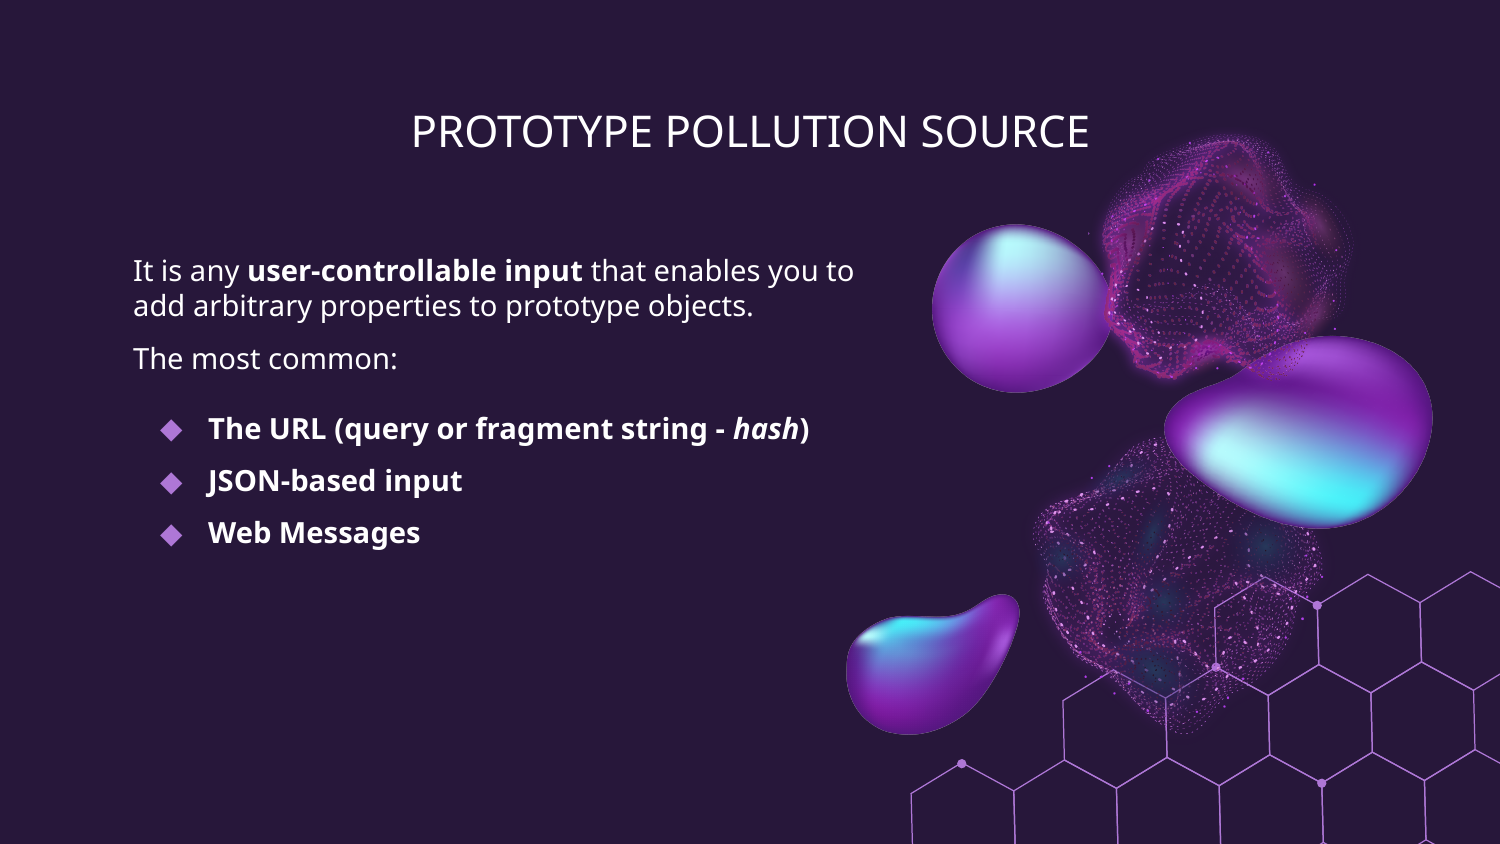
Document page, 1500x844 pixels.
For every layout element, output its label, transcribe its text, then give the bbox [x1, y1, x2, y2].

picture [825, 127, 1471, 782]
title PROTOTYPE POLLUTION SOURCE [118, 88, 1383, 183]
subtitle It is any user-controllable input that enables you to add arbitrary properties to prototype objects. The most common: The URL (query or fragment string - hash) JSON-based input Web Messages [118, 237, 923, 603]
